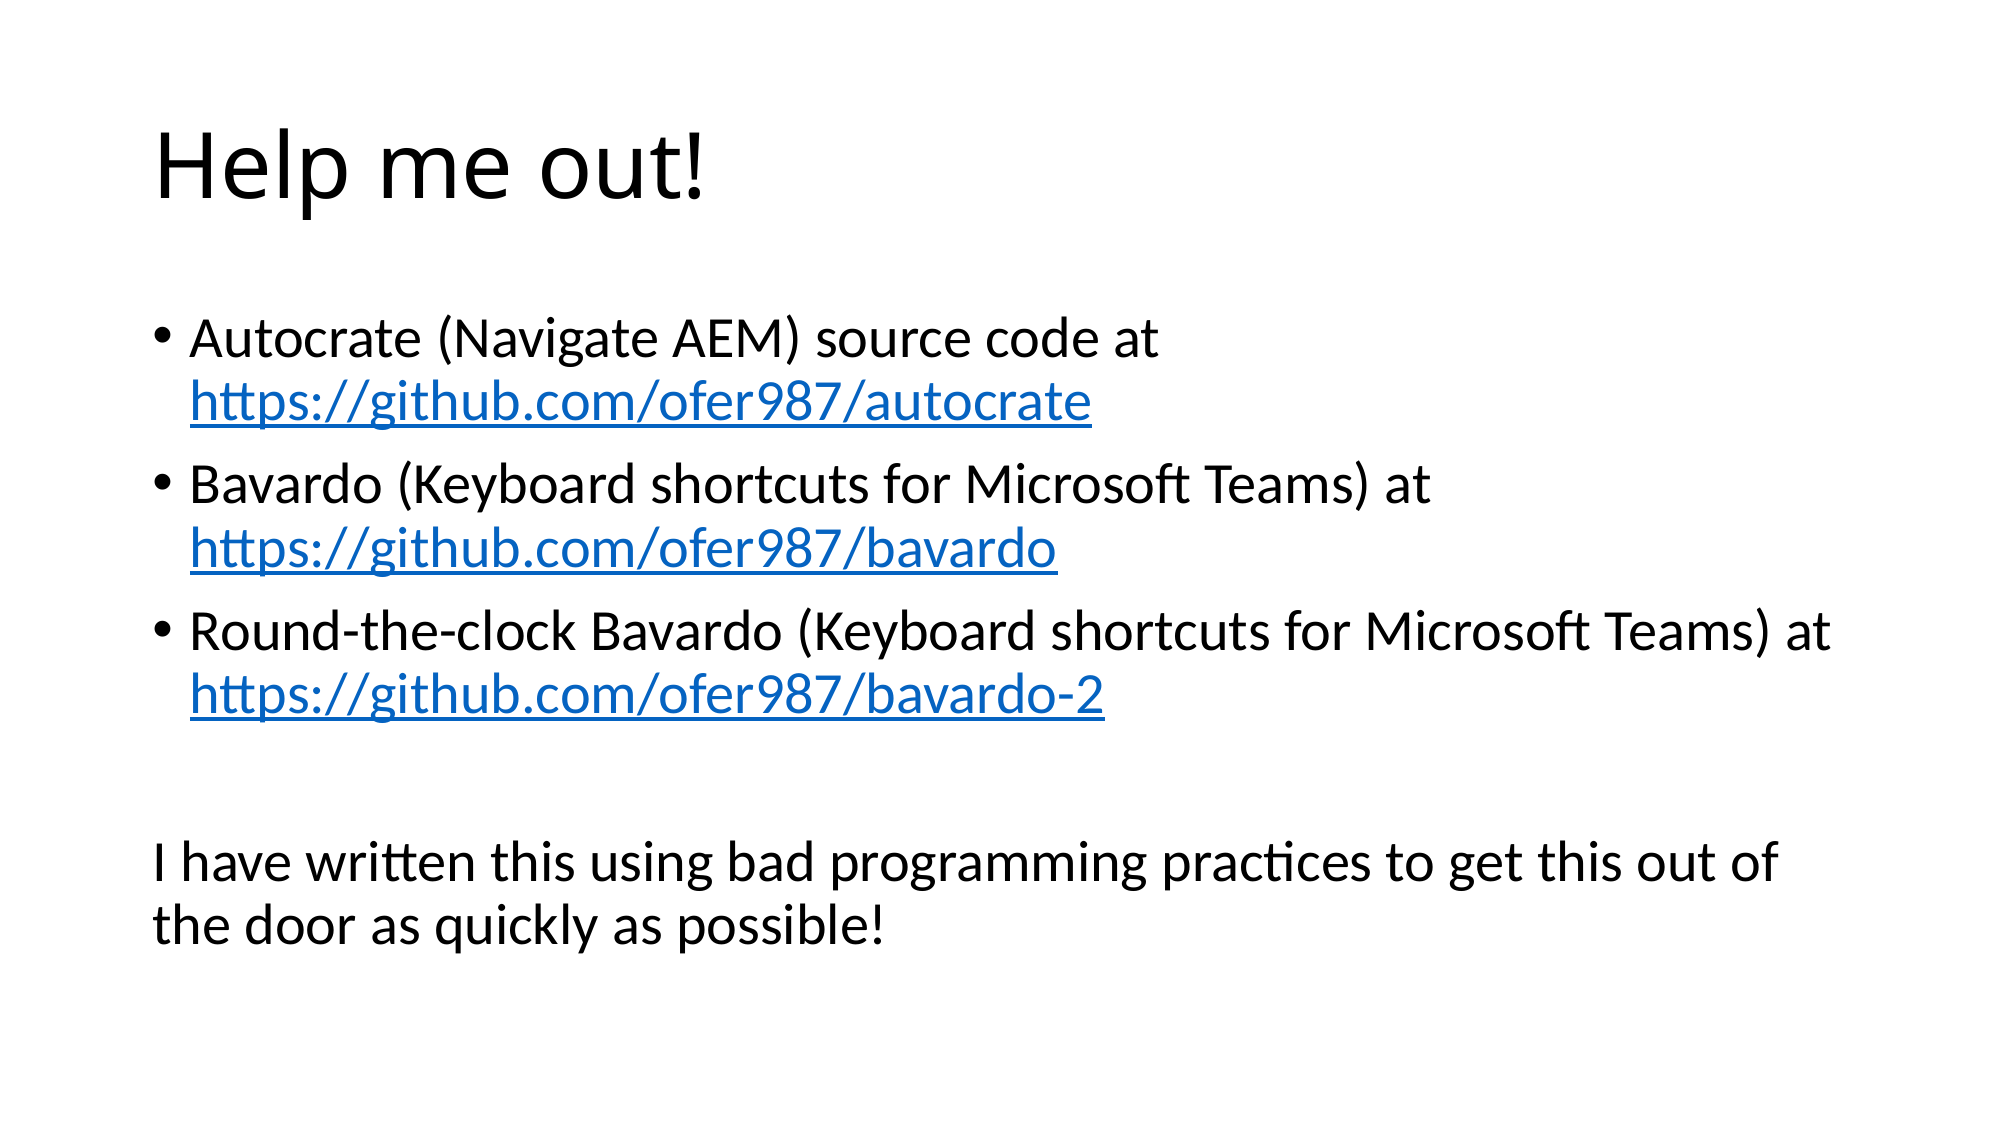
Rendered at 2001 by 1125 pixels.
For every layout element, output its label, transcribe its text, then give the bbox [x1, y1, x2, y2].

title Help me out! [137, 59, 1863, 278]
list Autocrate (Navigate AEM) source code at https://github.com/ofer987/autocrate Bavardo (Keyboard shortcuts for Microsoft Teams) at https://github.com/ofer987/bavardo Round-the-clock Bavardo (Keyboard shortcuts for Microsoft Teams) at https://github.com/ofer987/bavardo-2 I have written this using bad programming practices to get this out of the door as quickly as possible! [137, 299, 1863, 1014]
